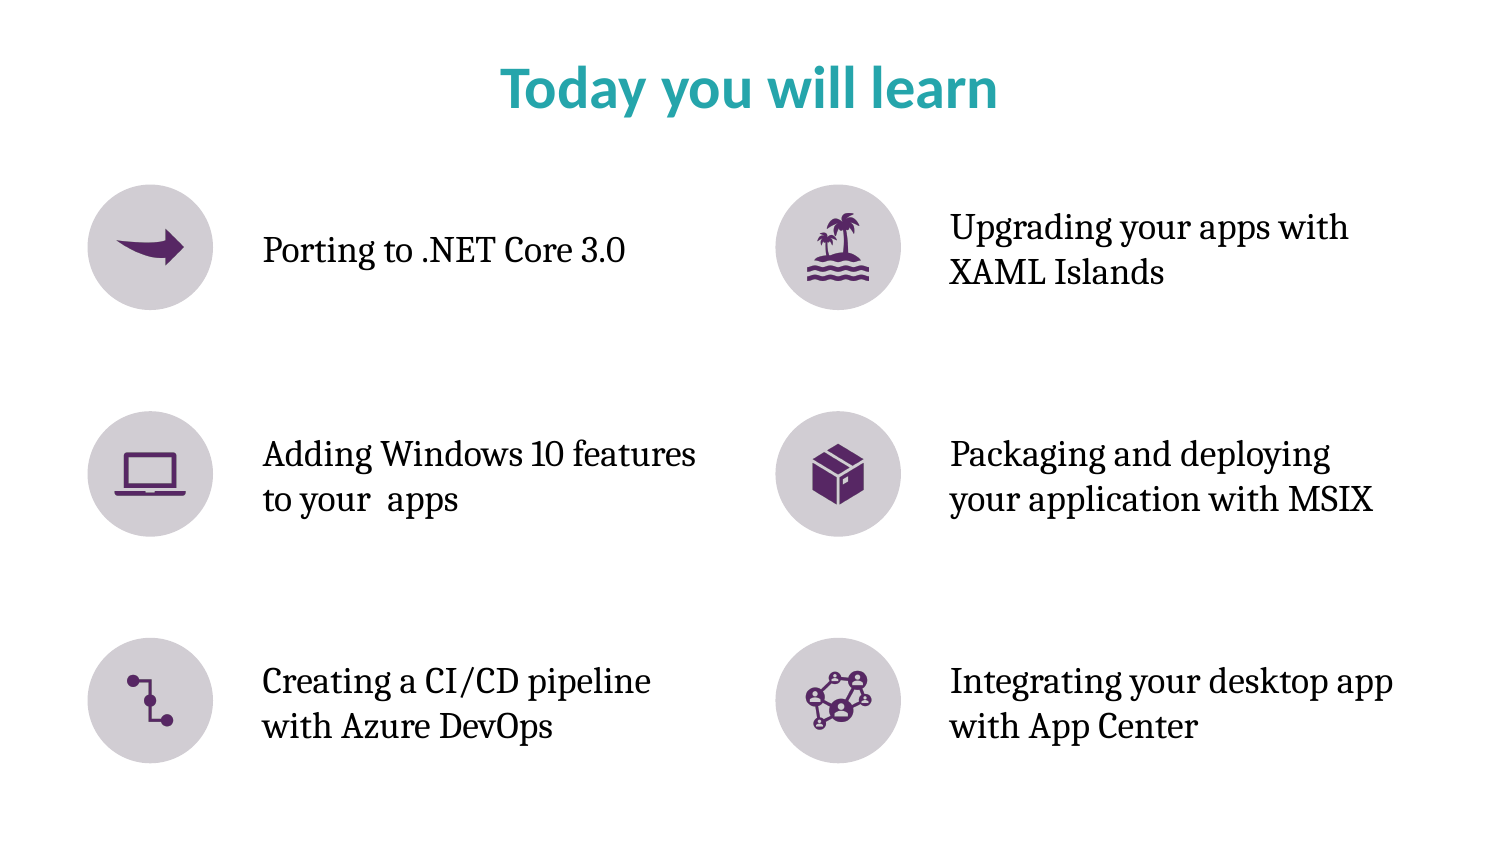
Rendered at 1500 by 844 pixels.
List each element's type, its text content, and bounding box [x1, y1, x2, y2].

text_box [71, 176, 1428, 772]
title Today you will learn [74, 37, 1426, 132]
